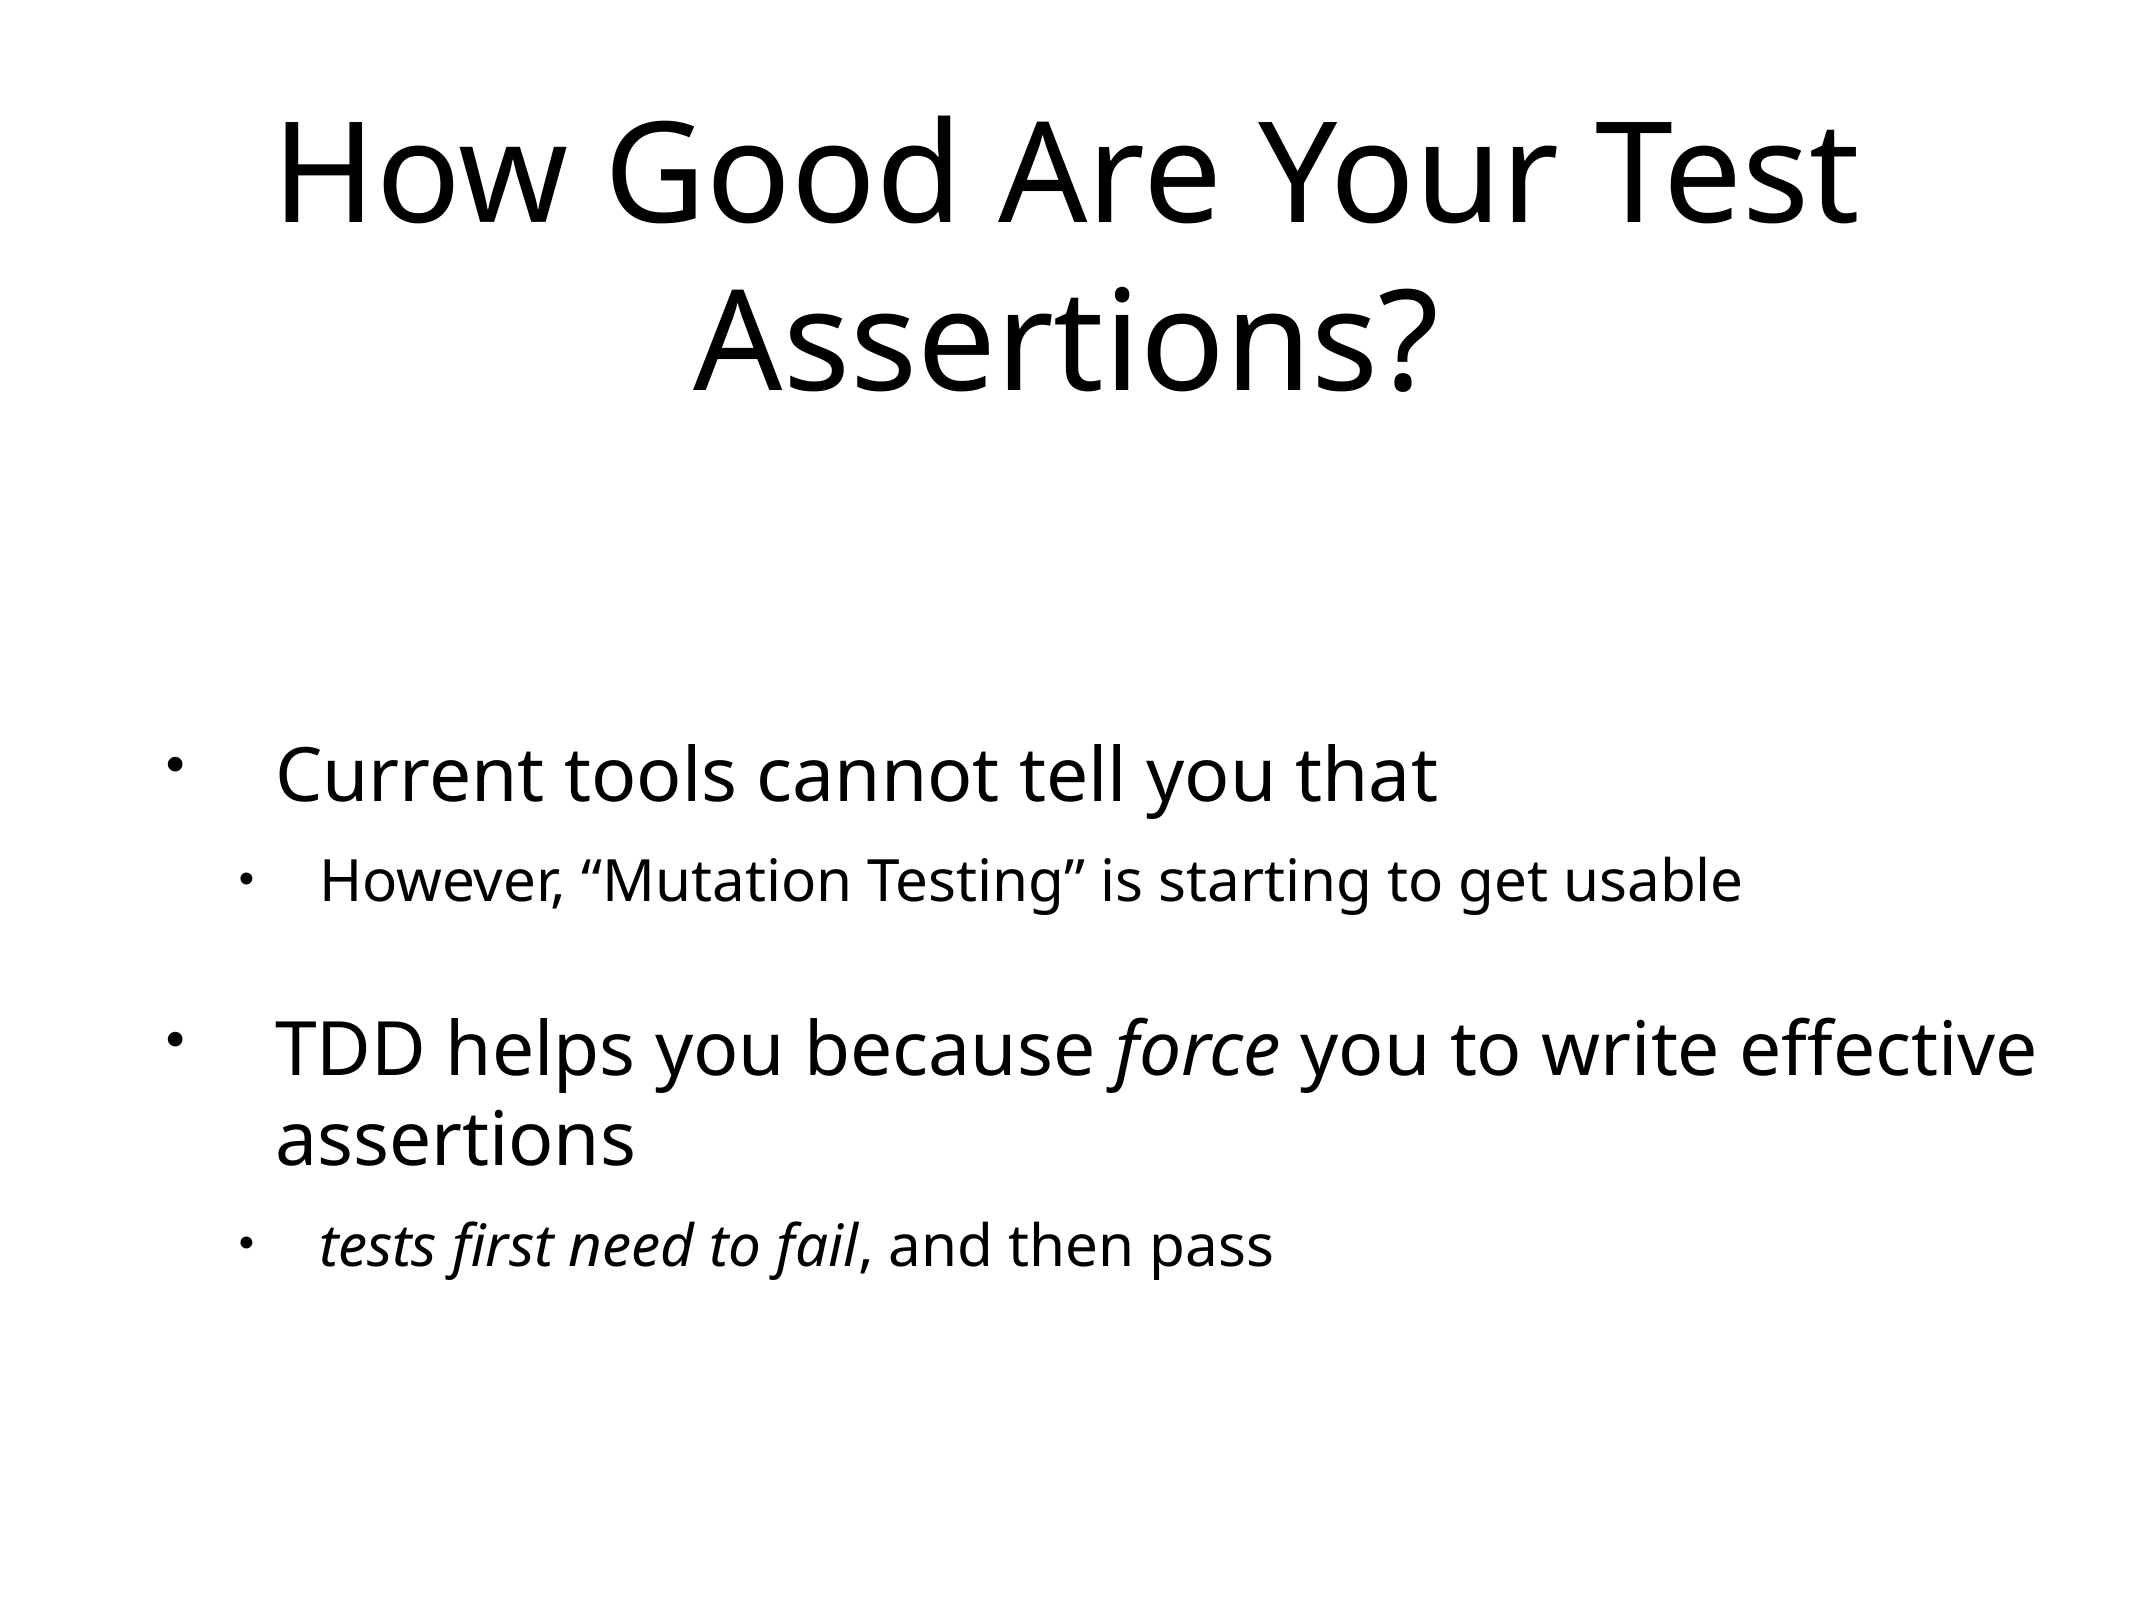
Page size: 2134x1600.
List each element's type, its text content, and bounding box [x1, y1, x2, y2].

title How Good Are Your Test Assertions? [155, 72, 1978, 428]
list Current tools cannot tell you that However, “Mutation Testing” is starting to get usable TDD helps you because force you to write effective assertions tests first need to fail, and then pass [31, 480, 2096, 1524]
